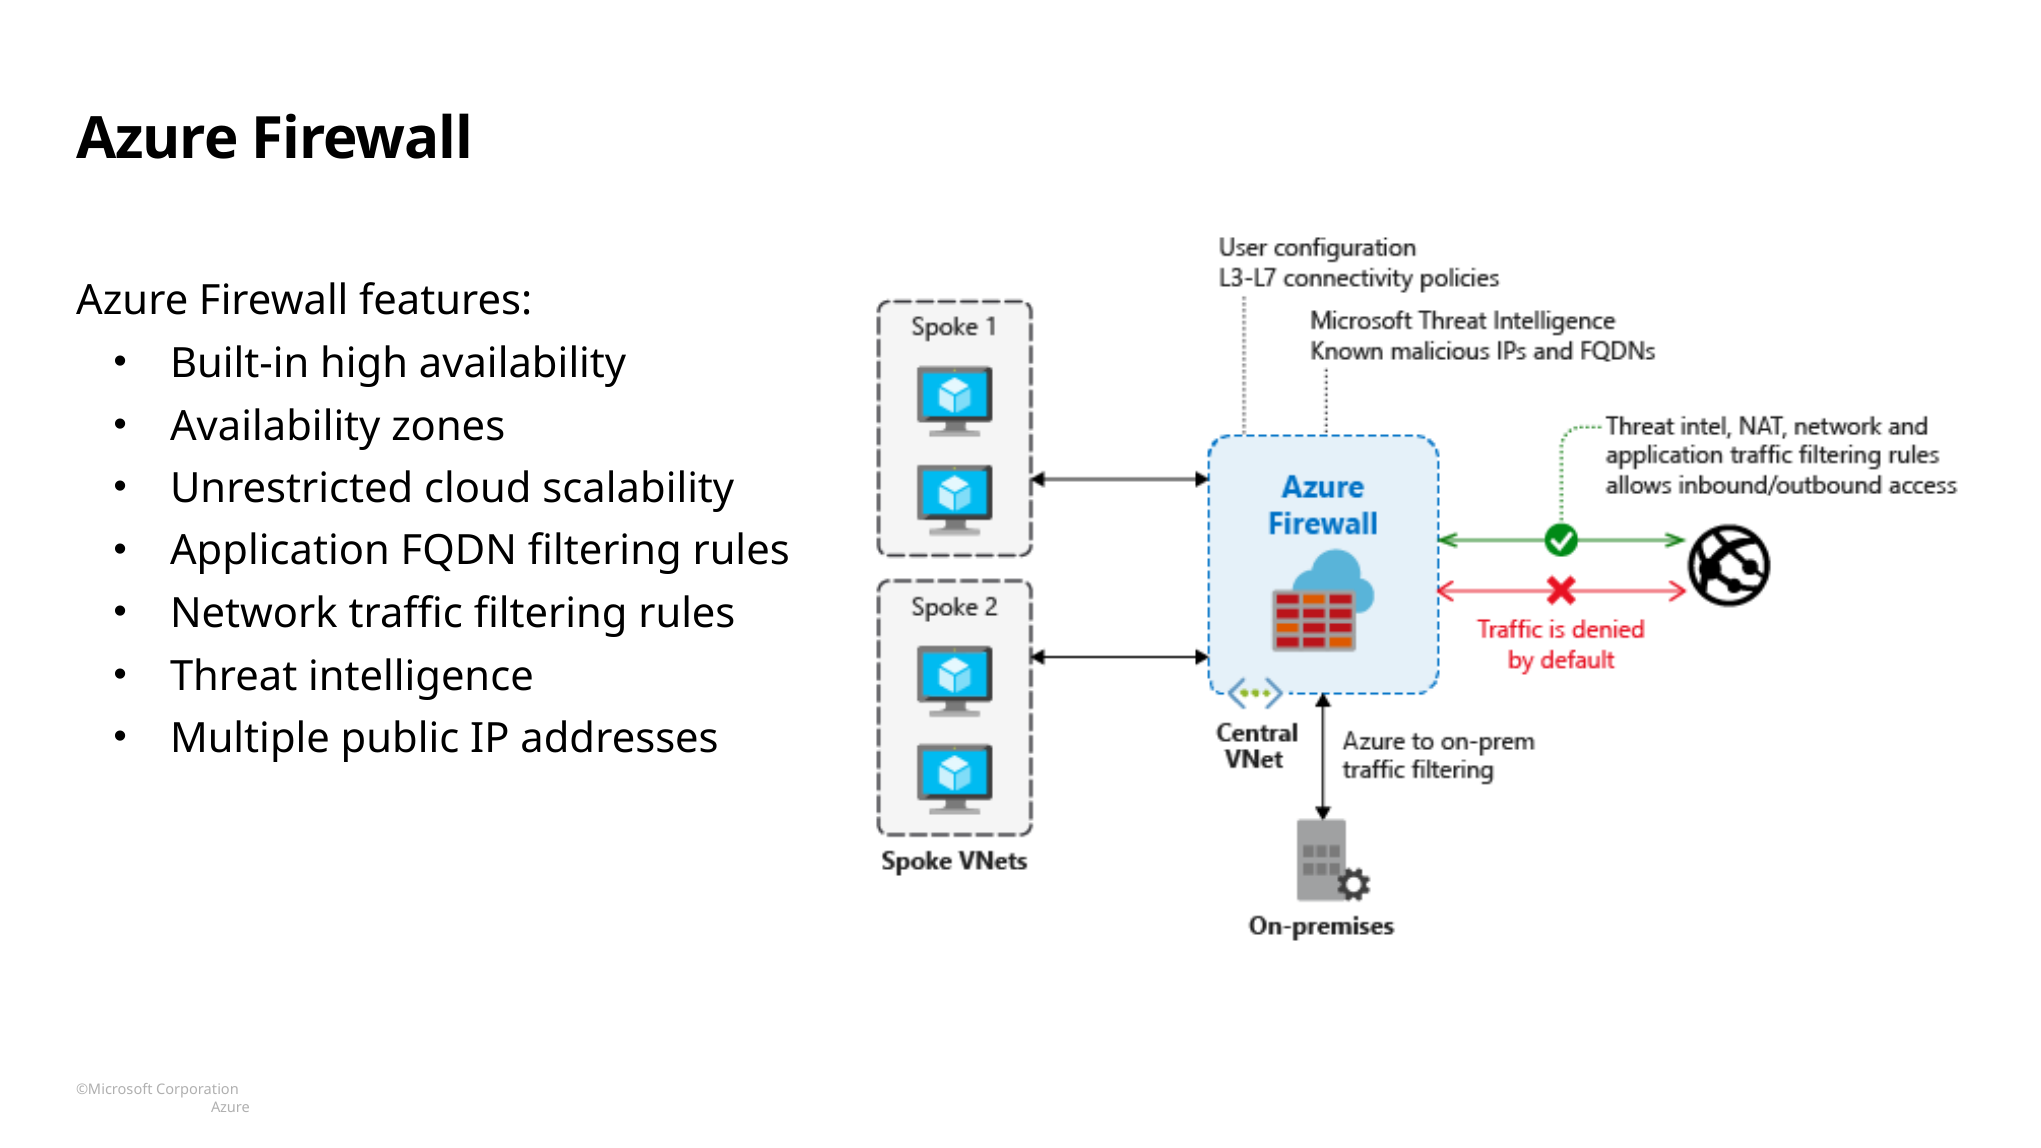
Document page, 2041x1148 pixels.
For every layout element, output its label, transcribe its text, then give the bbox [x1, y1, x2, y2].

title Azure Firewall [76, 103, 1969, 172]
list Azure Firewall features: Built-in high availability Availability zones Unrestricted cloud scalability Application FQDN filtering rules Network traffic filtering rules Threat intelligence Multiple public IP addresses [76, 273, 873, 766]
picture [873, 235, 1962, 945]
